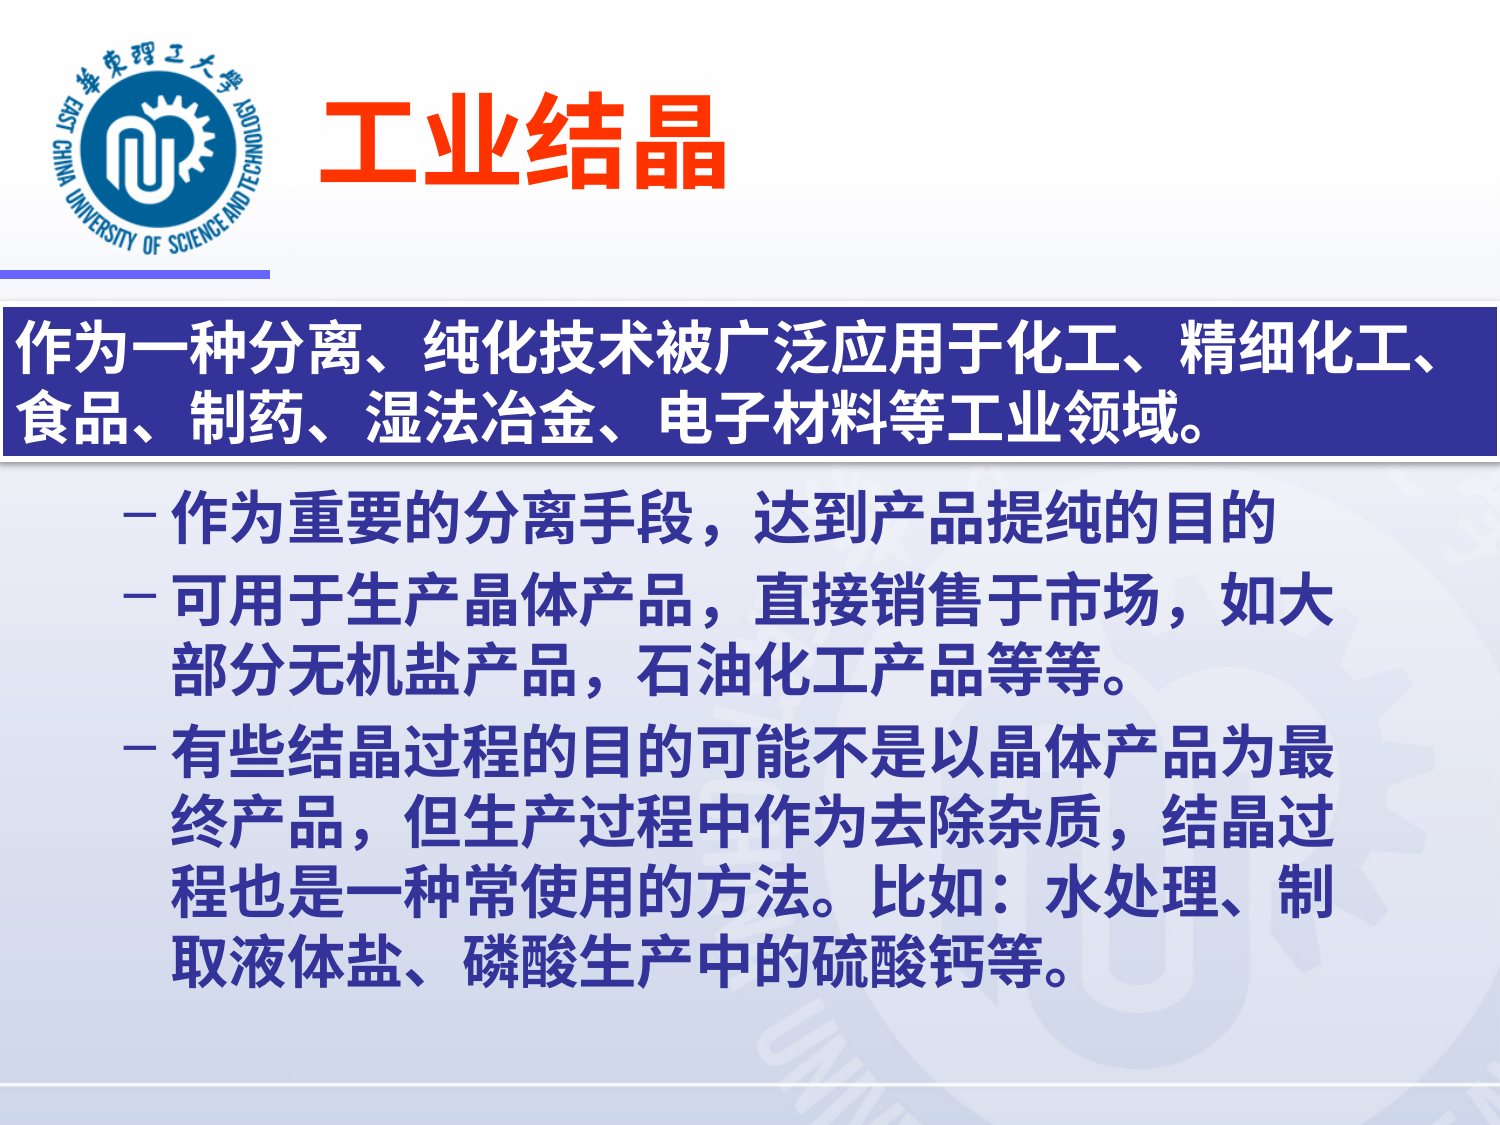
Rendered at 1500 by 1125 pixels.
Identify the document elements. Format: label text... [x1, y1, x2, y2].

title 工业结晶 [301, 45, 1425, 233]
list 作为重要的分离手段，达到产品提纯的目的 可用于生产晶体产品，直接销售于市场，如大部分无机盐产品，石油化工产品等等。 有些结晶过程的目的可能不是以晶体产品为最终产品，但生产过程中作为去除杂质，结晶过程也是一种常使用的方法。比如：水处理、制取液体盐、磷酸生产中的硫酸钙等。 [33, 473, 1385, 997]
text_box 作为一种分离、纯化技术被广泛应用于化工、精细化工、食品、制药、湿法冶金、电子材料等工业领域。 [0, 301, 1500, 462]
picture [0, 462, 1500, 1125]
picture [0, 0, 1500, 301]
